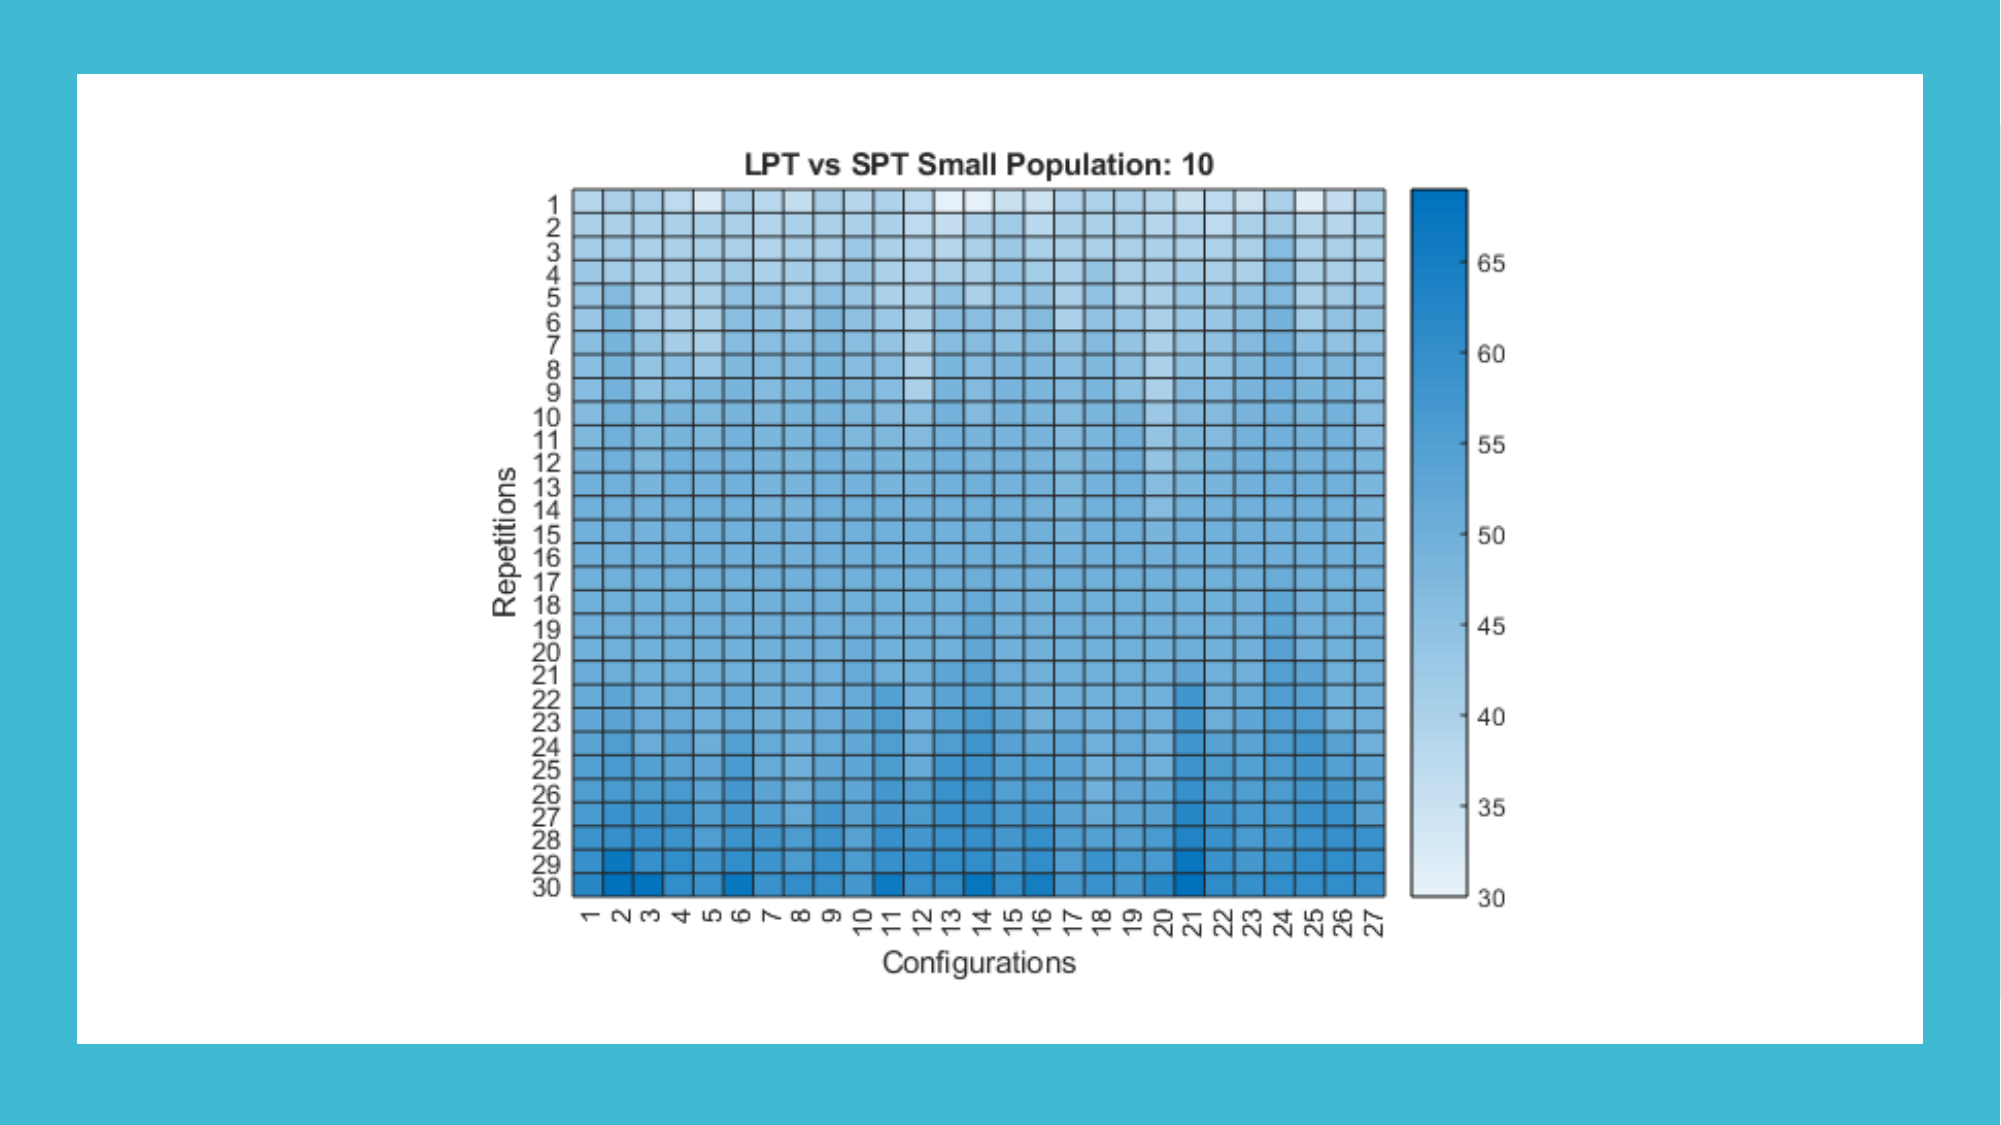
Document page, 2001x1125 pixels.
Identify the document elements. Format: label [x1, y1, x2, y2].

text_box [0, 0, 2000, 1125]
text_box [77, 74, 1923, 1044]
list [423, 126, 1577, 992]
